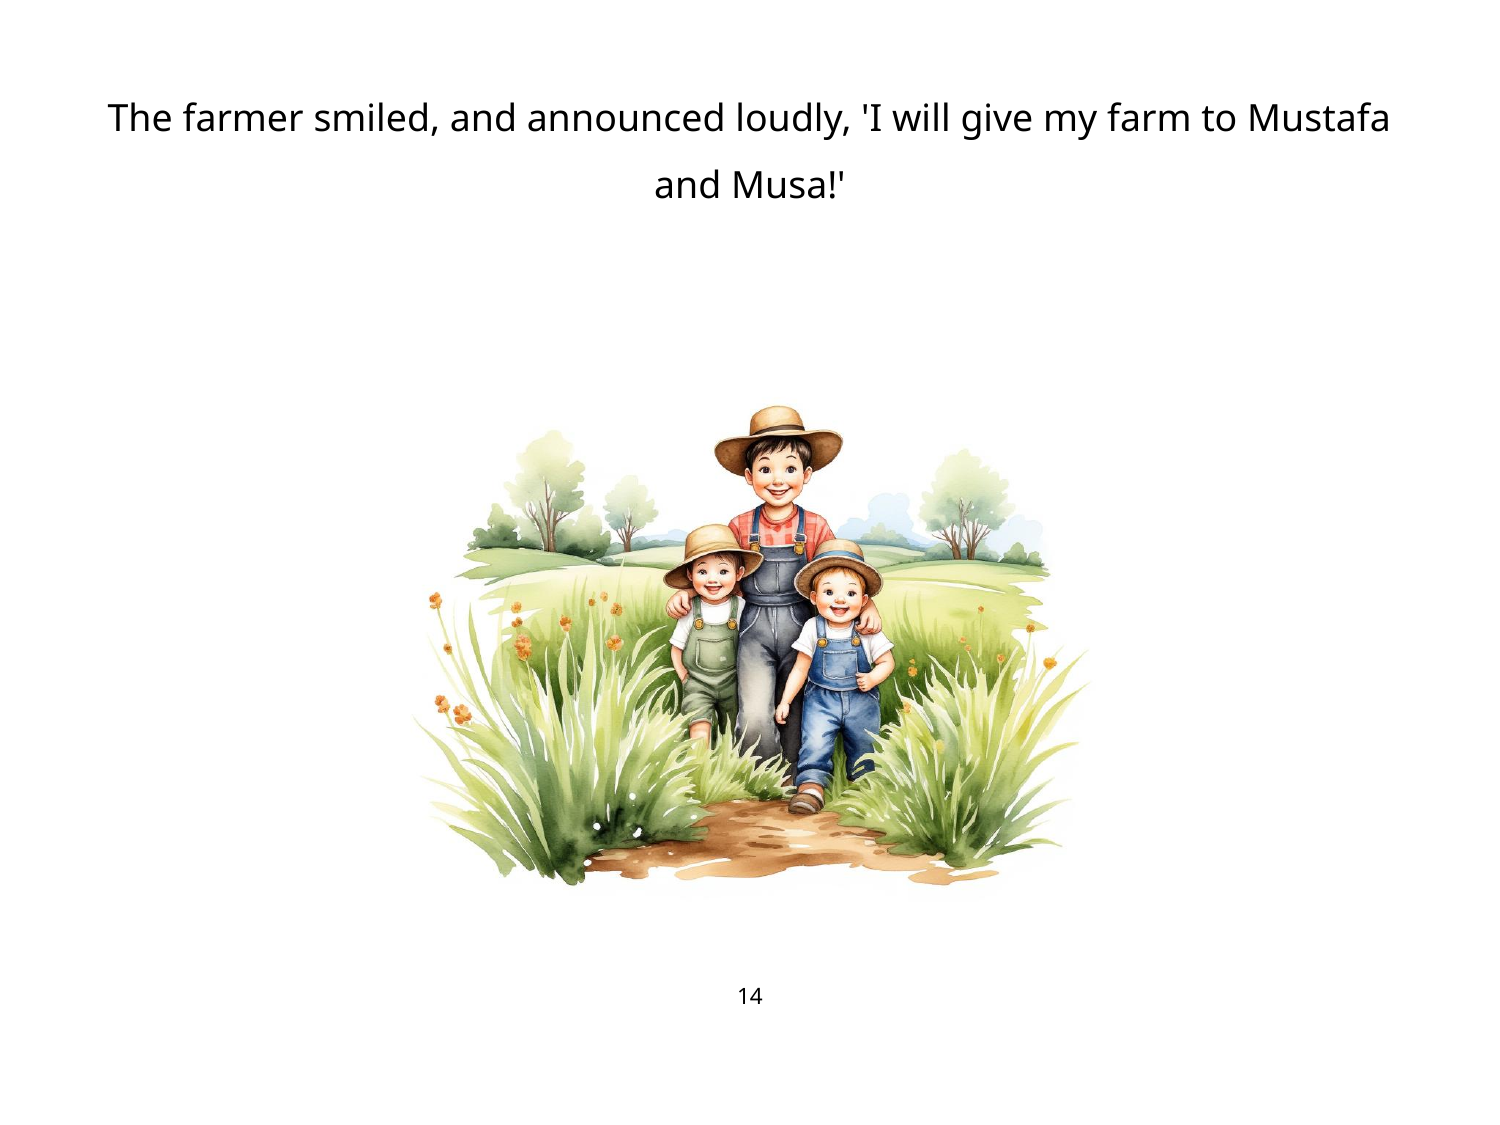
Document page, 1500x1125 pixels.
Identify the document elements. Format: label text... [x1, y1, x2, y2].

text_box 14 [722, 975, 778, 1017]
picture [374, 209, 1126, 961]
title The farmer smiled, and announced loudly, 'I will give my farm to Mustafa and Musa!' [75, 45, 1425, 233]
